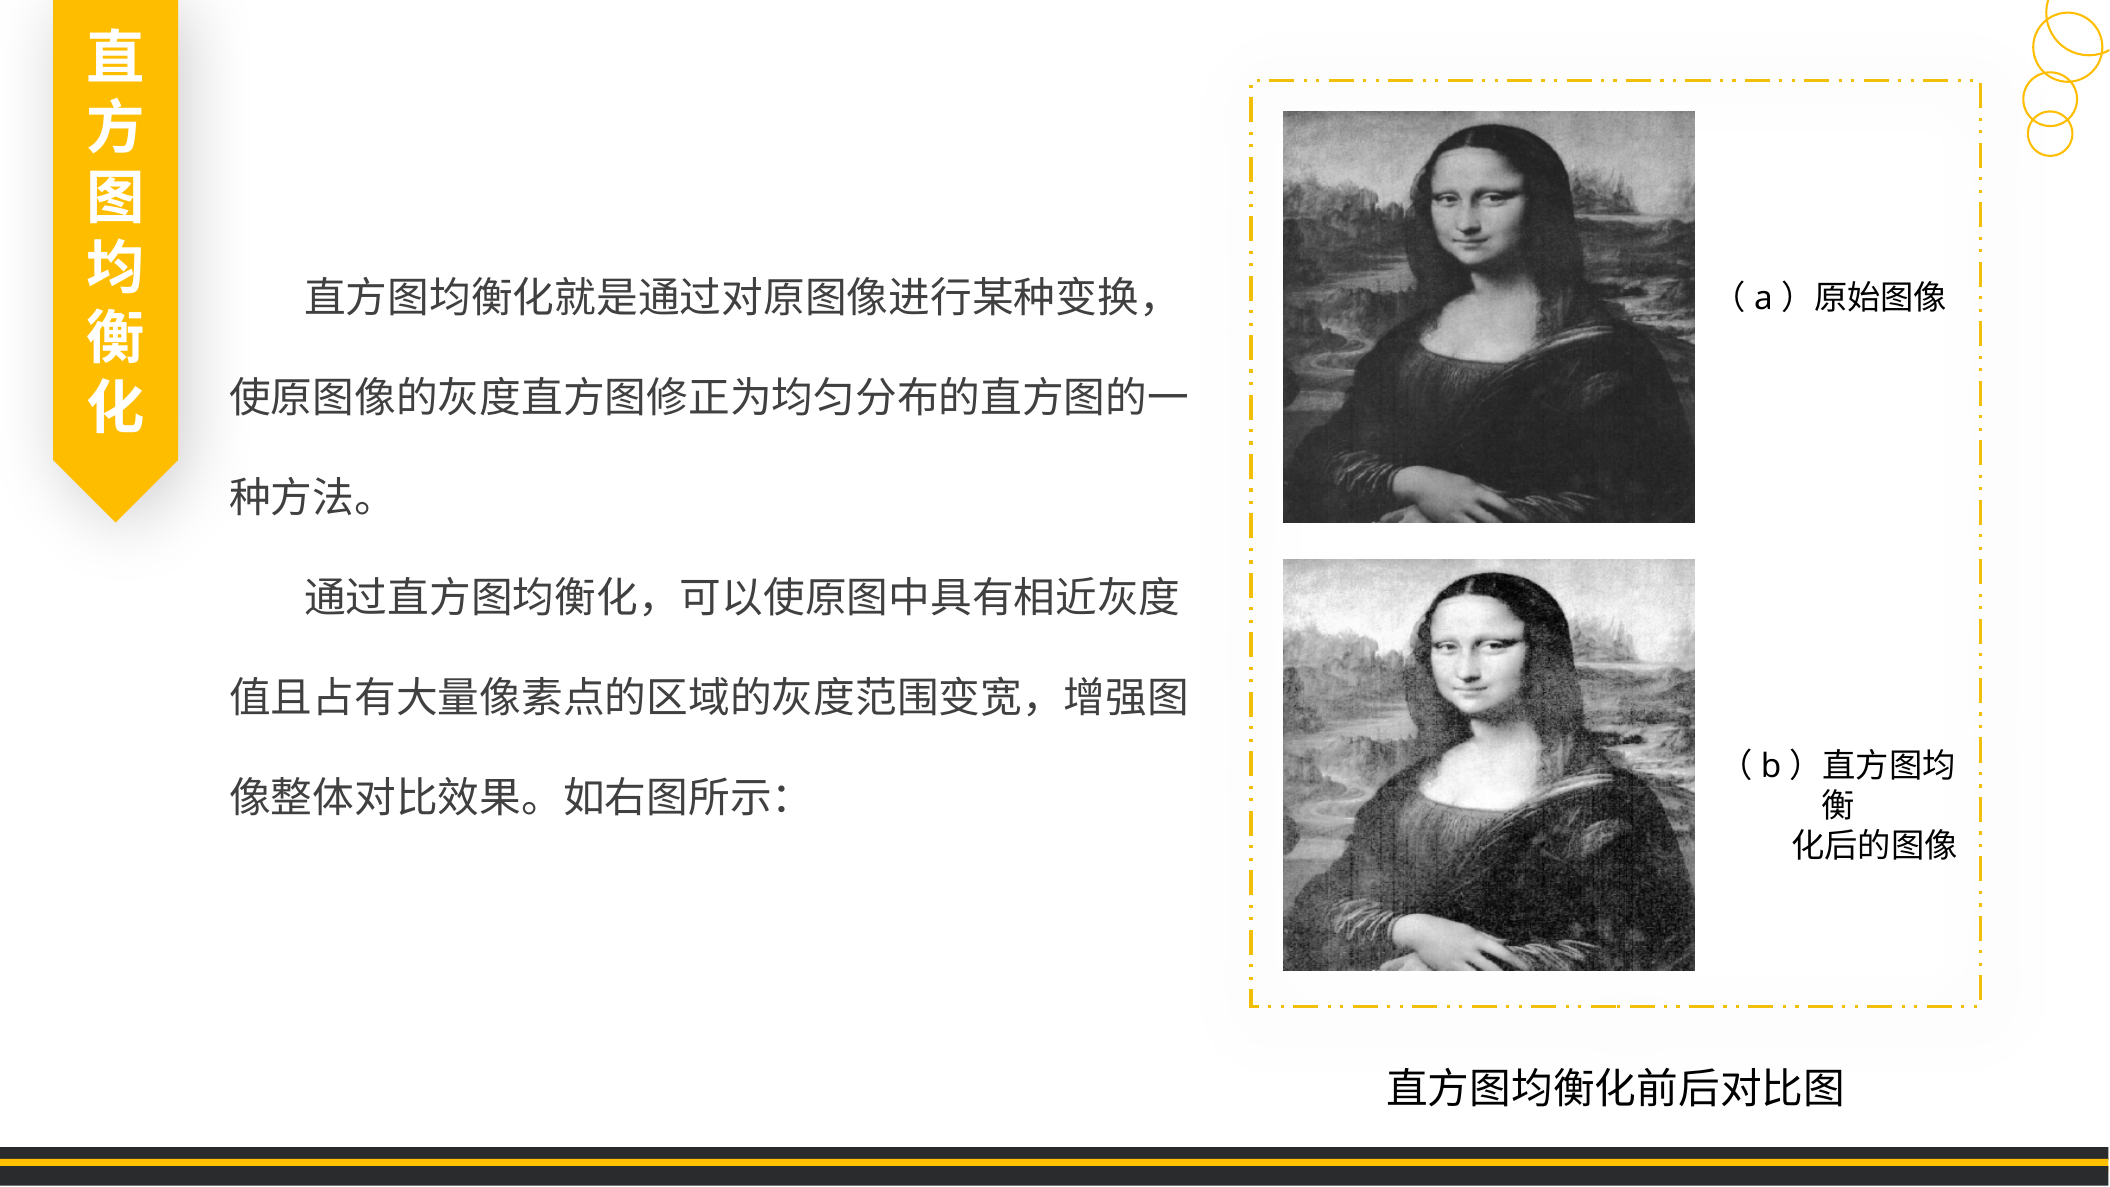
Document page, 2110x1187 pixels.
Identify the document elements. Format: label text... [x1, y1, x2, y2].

picture [1283, 559, 1695, 971]
text_box 直方图均衡化 [60, 12, 171, 448]
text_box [2023, 0, 2110, 156]
picture [1283, 111, 1695, 523]
text_box [51, 0, 180, 524]
text_box [1250, 80, 1981, 1007]
text_box 直方图均衡化就是通过对原图像进行某种变换，使原图像的灰度直方图修正为均匀分布的直方图的一种方法。 通过直方图均衡化，可以使原图中具有相近灰度值且占有大量像素点的区域的灰度范围变宽，增强图像整体对比效果。如右图所示： [214, 213, 1209, 829]
text_box 直方图均衡化前后对比图 [1250, 1054, 1981, 1120]
text_box （a）原始图像 [1695, 268, 1981, 324]
text_box （b）直方图均衡 化后的图像 [1695, 737, 1981, 872]
